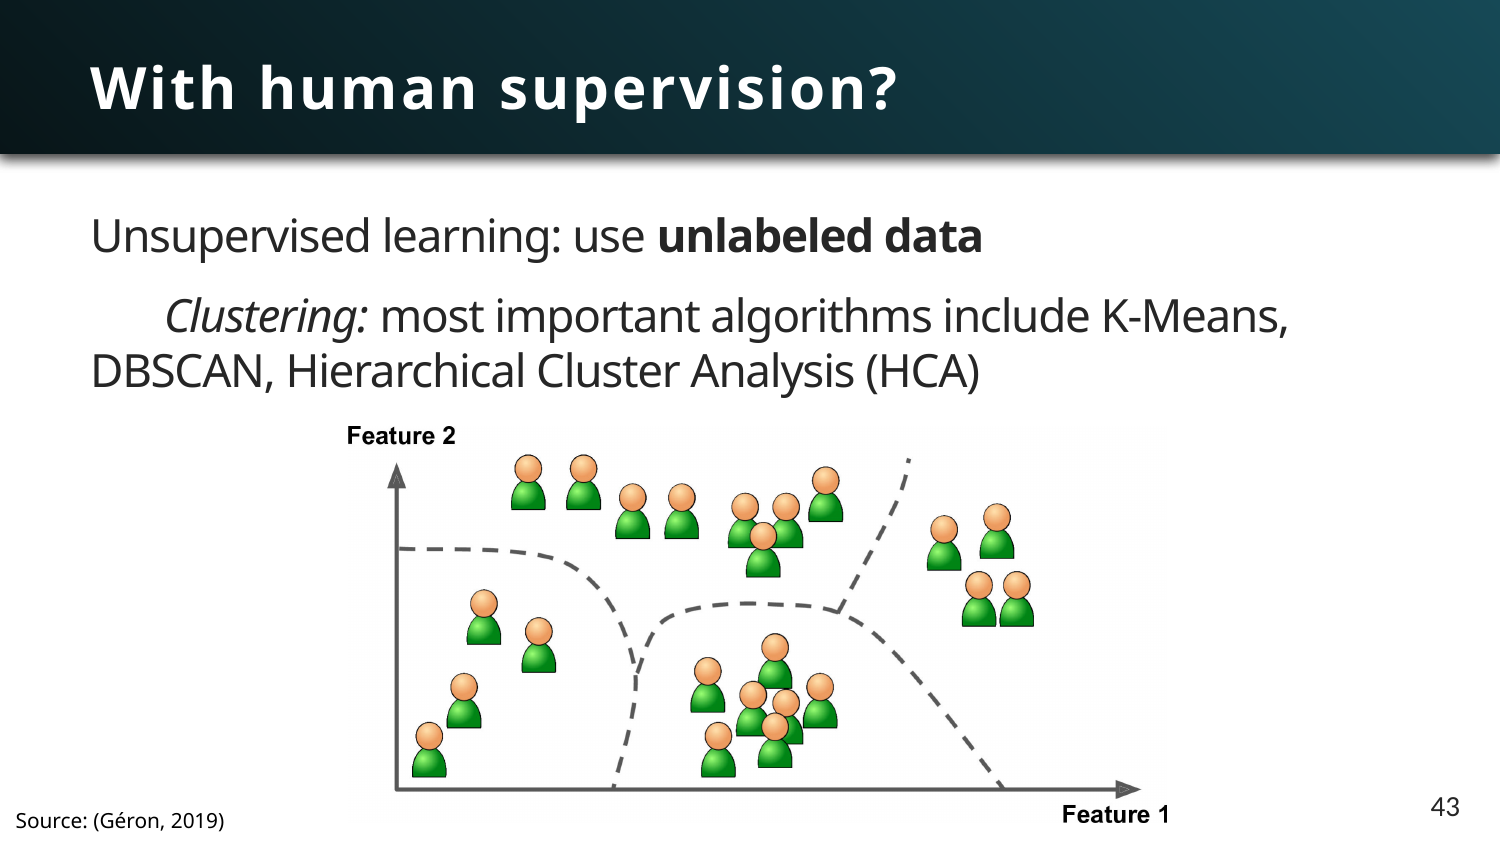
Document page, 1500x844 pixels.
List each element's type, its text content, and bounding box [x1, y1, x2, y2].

list Unsupervised learning: use unlabeled data Clustering: most important algorithms include K-Means, DBSCAN, Hierarchical Cluster Analysis (HCA) [75, 198, 1425, 785]
text_box Source: (Géron, 2019) [0, 799, 239, 840]
title With human supervision? [75, 10, 1425, 129]
slide_number 43 [1170, 782, 1476, 827]
picture [348, 426, 1167, 823]
